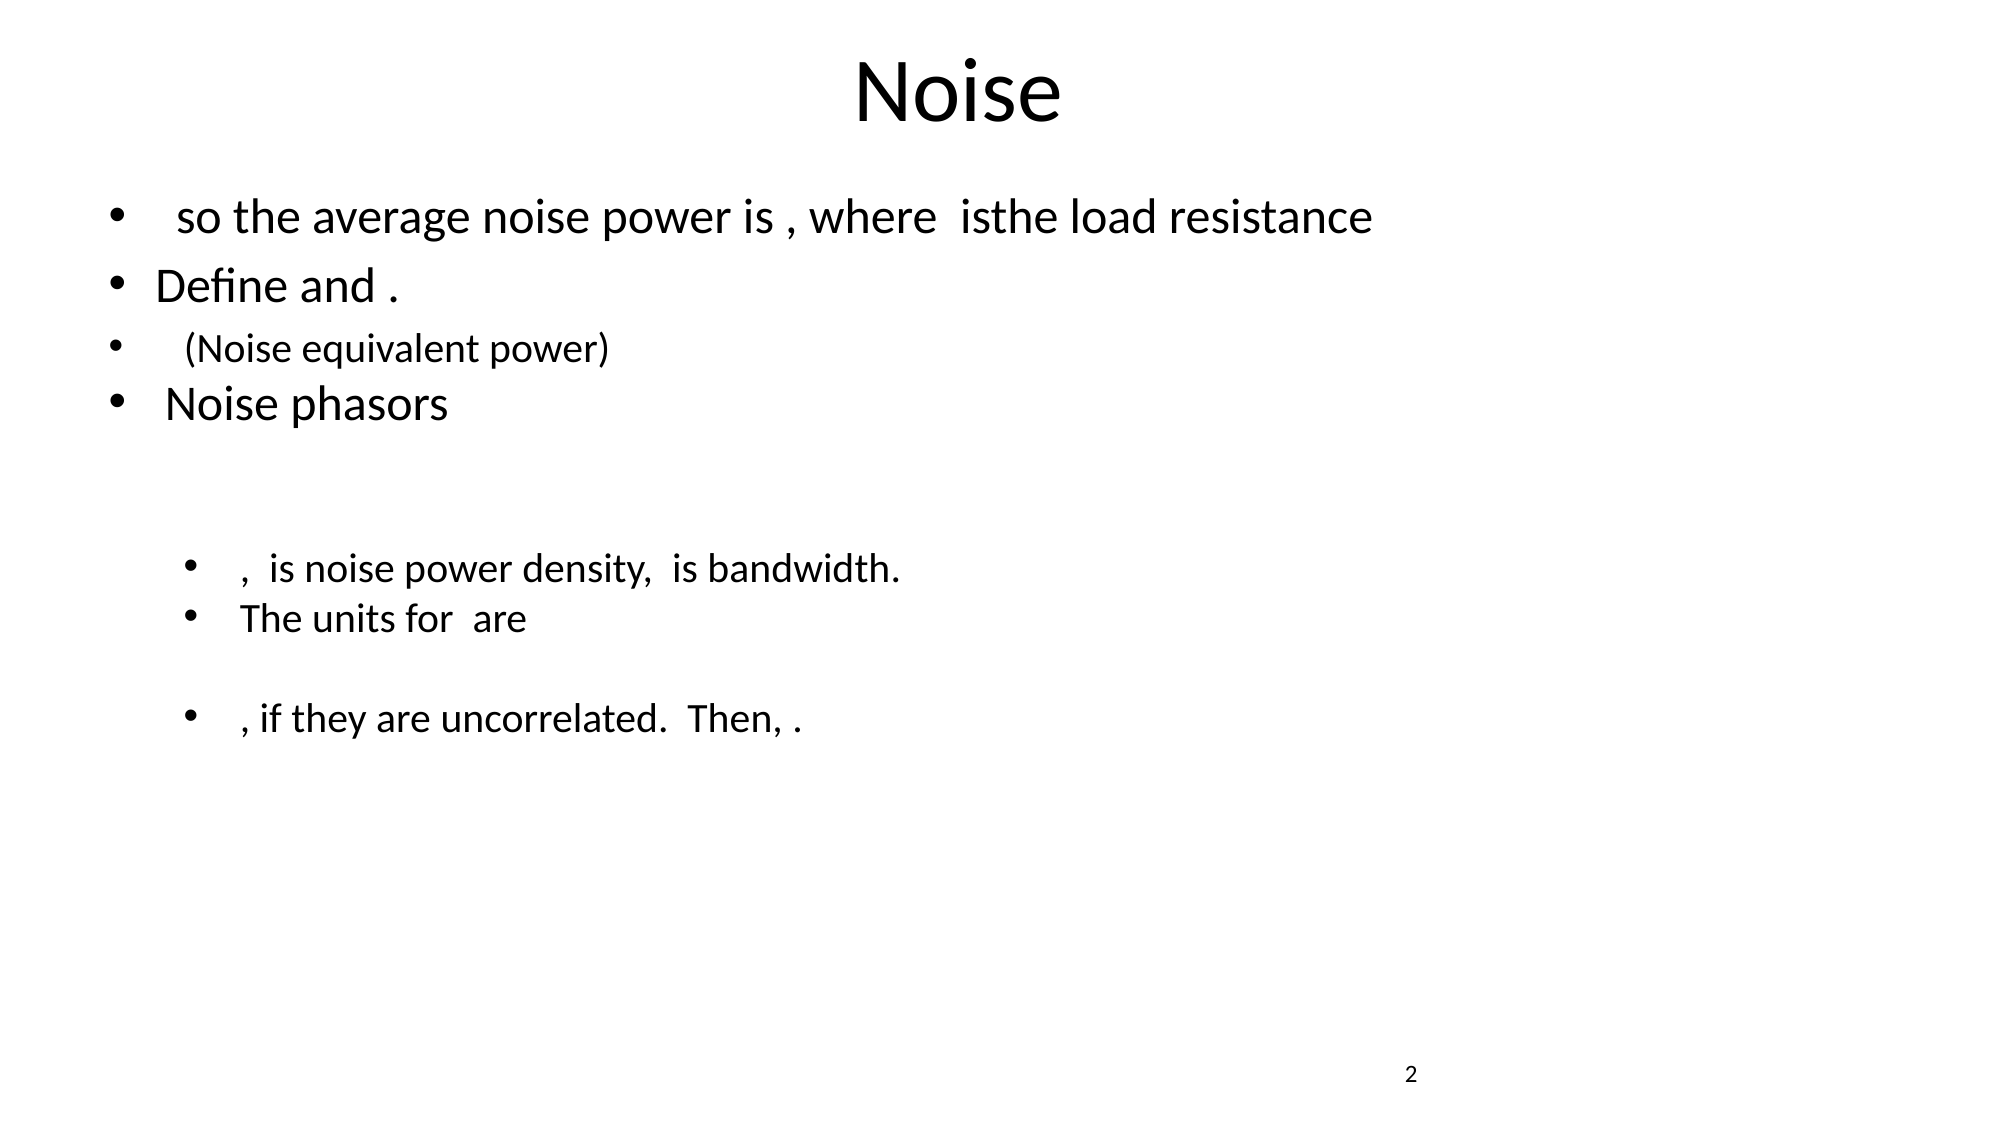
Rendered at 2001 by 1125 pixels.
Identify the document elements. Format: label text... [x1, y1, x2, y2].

slide_number 2 [1074, 738, 1425, 1125]
text_box Noise [59, 29, 1858, 140]
